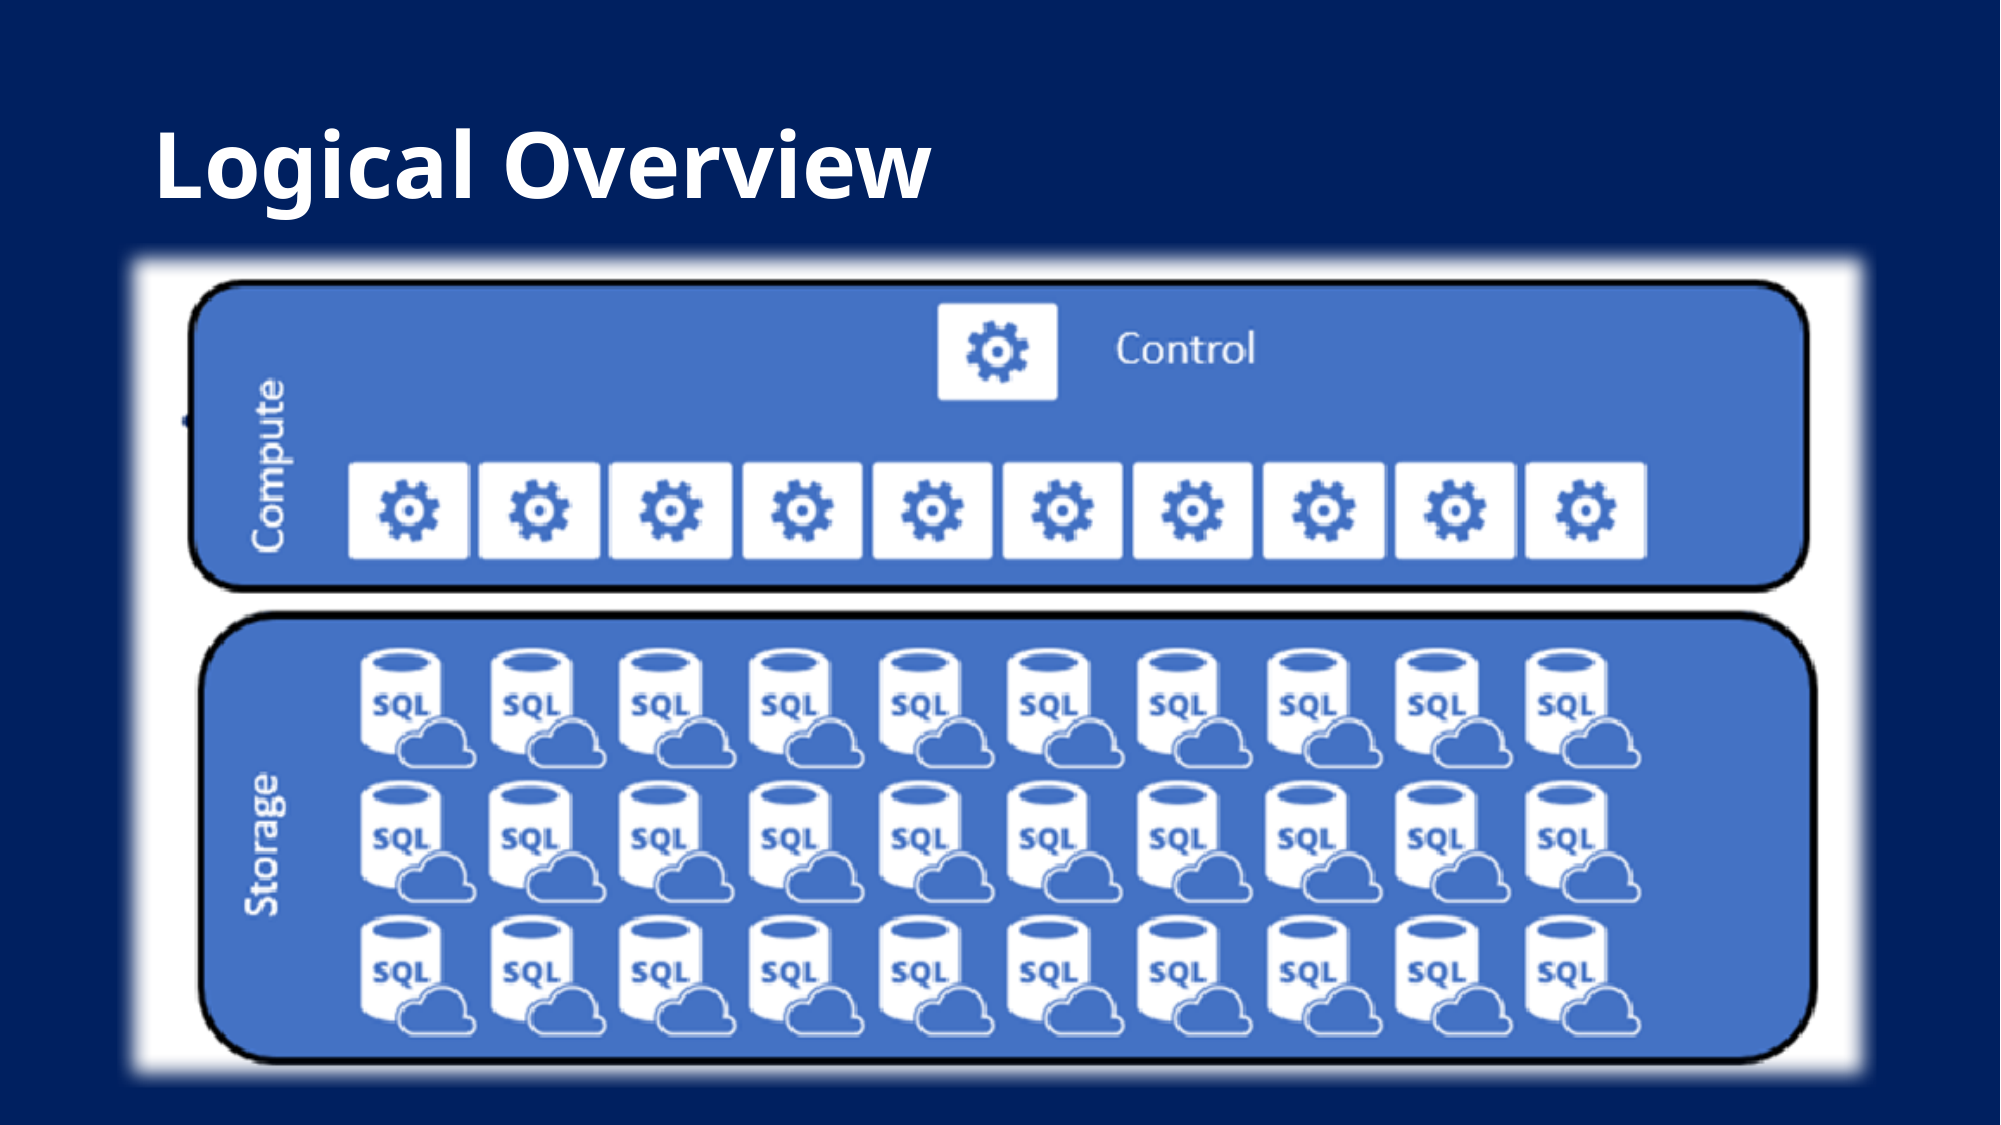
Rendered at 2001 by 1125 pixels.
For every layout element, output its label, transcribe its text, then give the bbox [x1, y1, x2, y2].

picture [117, 243, 1879, 1090]
title Logical Overview [137, 59, 1863, 243]
